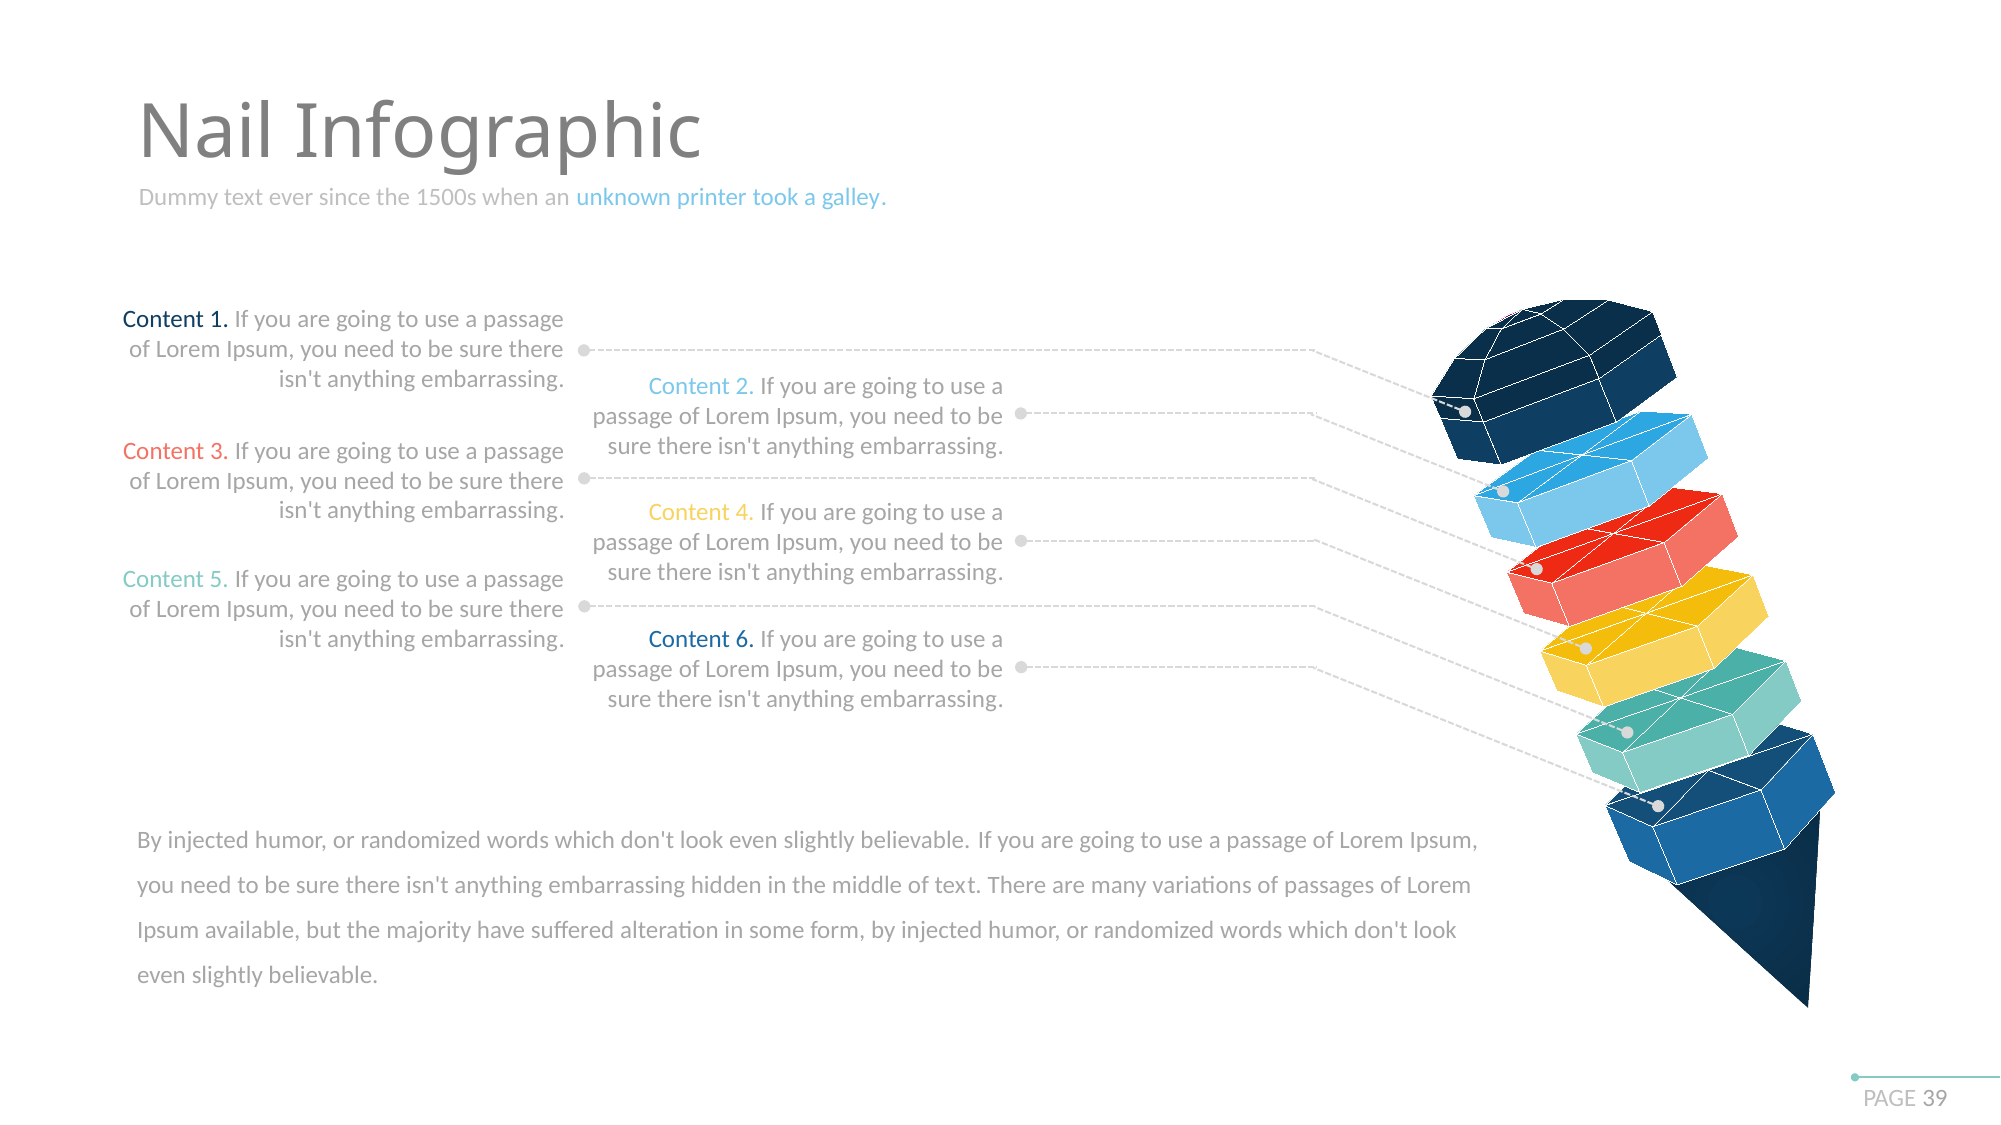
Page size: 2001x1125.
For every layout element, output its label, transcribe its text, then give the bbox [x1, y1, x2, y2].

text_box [1358, 601, 1613, 873]
text_box Content 6. If you are going to use a passage of Lorem Ipsum, you need to be sure there isn't anything embarrassing. [557, 614, 1019, 693]
text_box By injected humor, or randomized words which don't look even slightly believable. If you are going to use a passage of Lorem Ipsum, you need to be sure there isn't anything embarrassing hidden in the middle of text. There are many variations of passages of Lorem Ipsum available, but the majority have suffered alteration in some form, by injected humor, or randomized words which don't look even slightly believable. [122, 801, 1430, 995]
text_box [1349, 486, 1550, 701]
text_box Nail Infographic [122, 74, 1166, 174]
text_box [1430, 299, 1836, 1008]
text_box Content 3. If you are going to use a passage of Lorem Ipsum, you need to be sure there isn't anything embarrassing. [92, 426, 580, 505]
text_box Content 4. If you are going to use a passage of Lorem Ipsum, you need to be sure there isn't anything embarrassing. [555, 488, 1019, 567]
text_box Content 2. If you are going to use a passage of Lorem Ipsum, you need to be sure there isn't anything embarrassing. [557, 361, 1019, 440]
text_box Content 1. If you are going to use a passage of Lorem Ipsum, you need to be sure there isn't anything embarrassing. [91, 294, 580, 373]
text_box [1355, 546, 1587, 793]
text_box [1336, 377, 1478, 529]
text_box Dummy text ever since the 1500s when an unknown printer took a galley. [123, 173, 997, 245]
text_box Content 5. If you are going to use a passage of Lorem Ipsum, you need to be sure there isn't anything embarrassing. [92, 555, 580, 634]
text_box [1341, 435, 1508, 613]
text_box PAGE 39 [1848, 1073, 2000, 1125]
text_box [1332, 321, 1446, 441]
